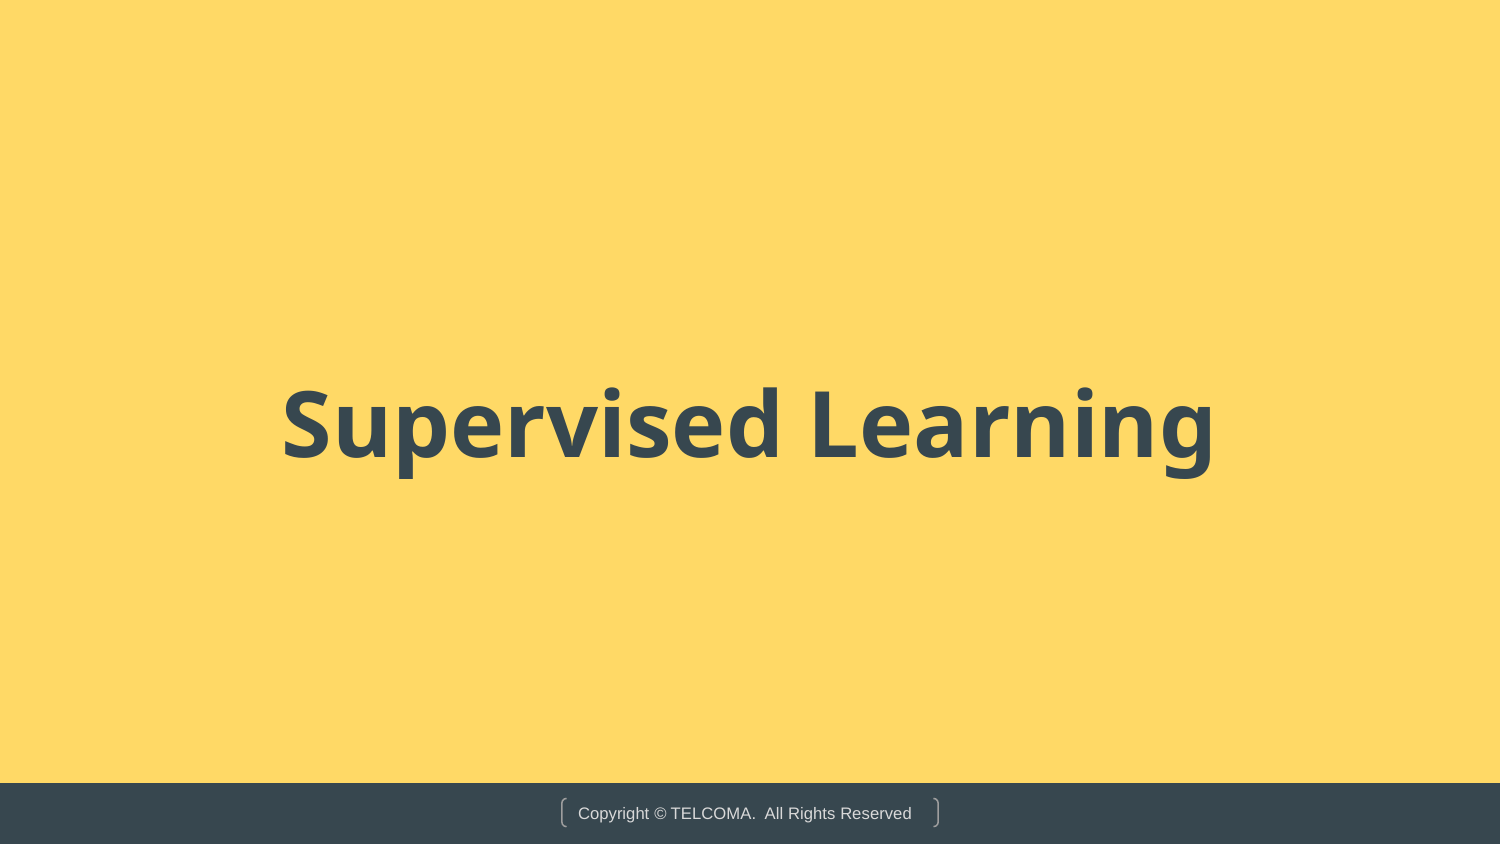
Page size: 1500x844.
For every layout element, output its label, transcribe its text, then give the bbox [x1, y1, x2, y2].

title Supervised Learning [0, 0, 1500, 843]
